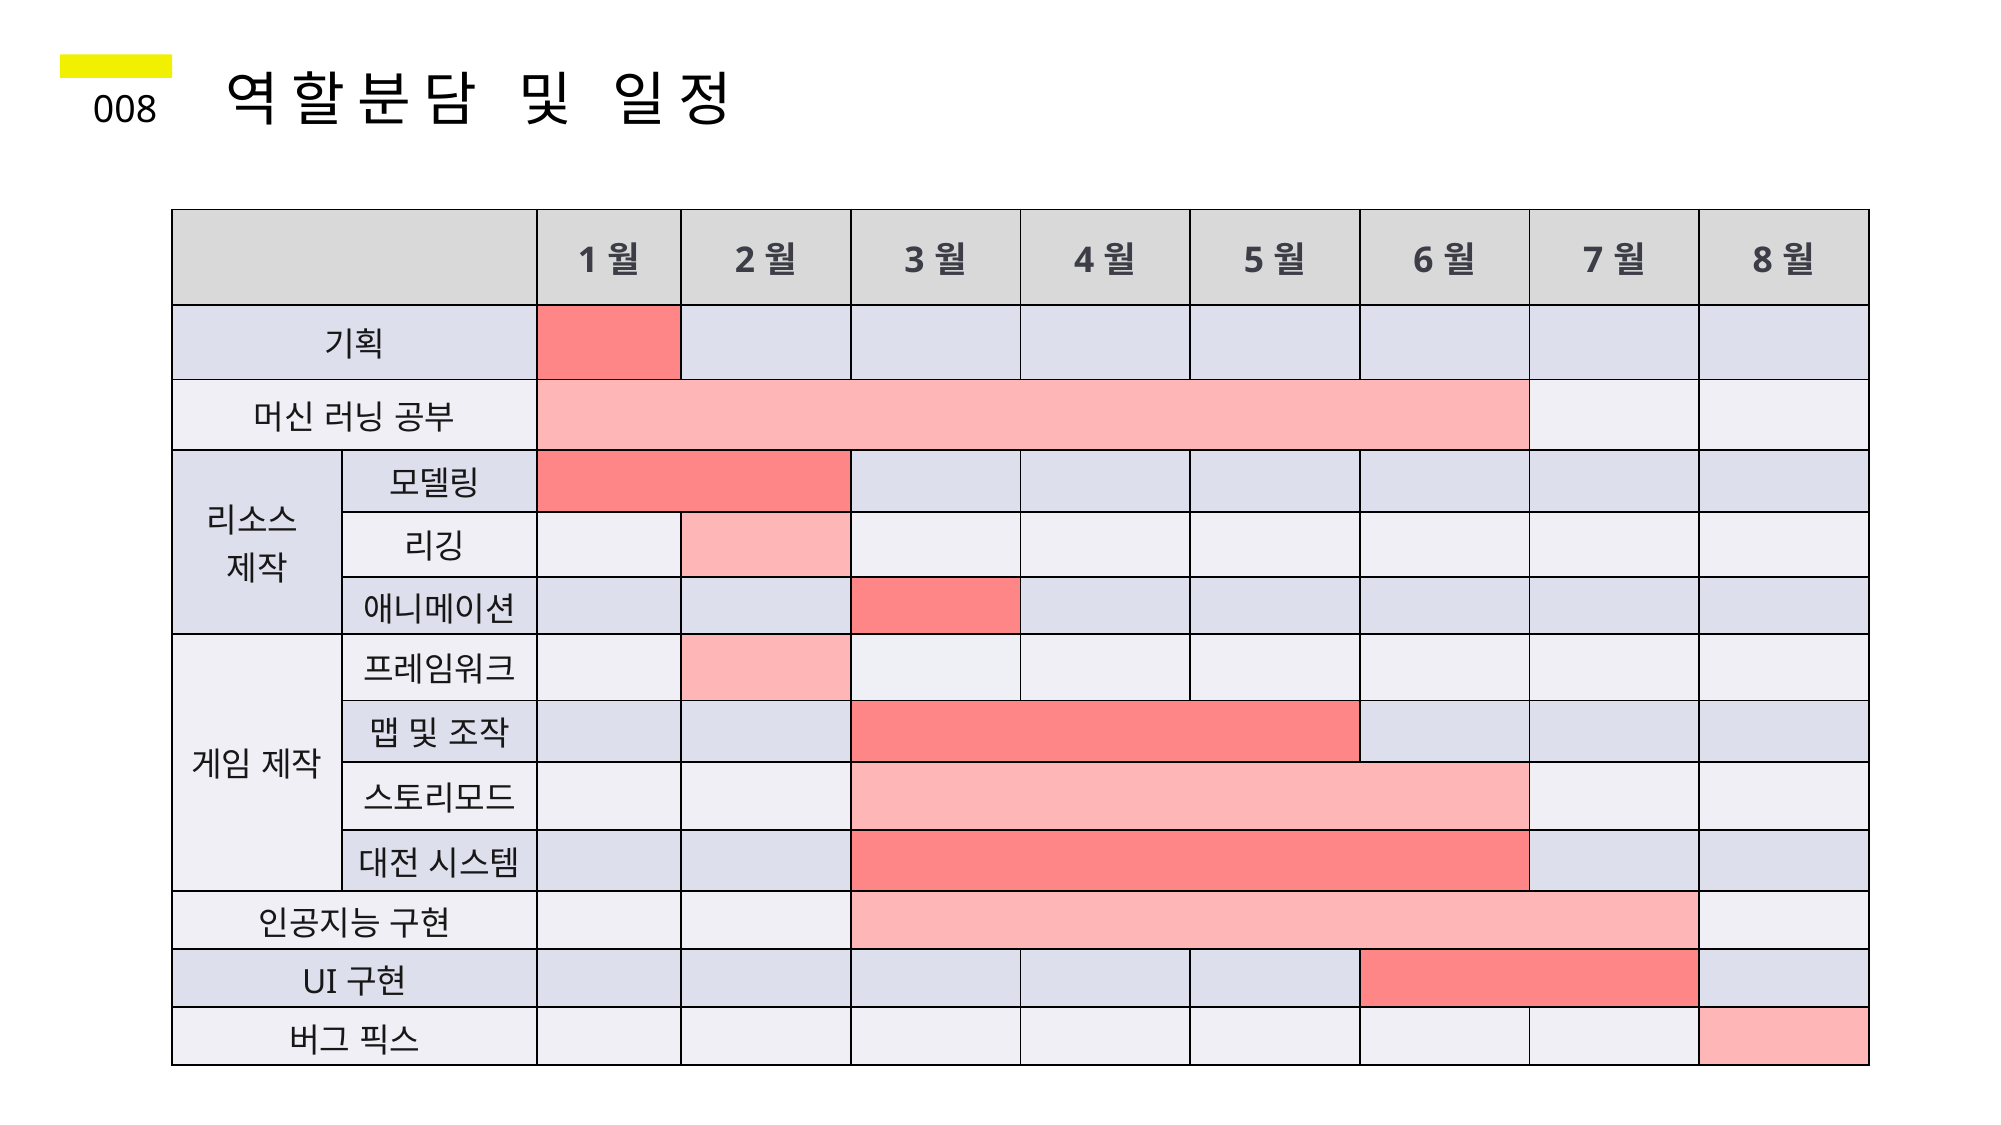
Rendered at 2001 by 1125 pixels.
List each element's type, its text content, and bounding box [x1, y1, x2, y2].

table_cell 리소스 제작 [173, 451, 341, 633]
table_cell [1190, 831, 1360, 890]
table_cell [1700, 701, 1868, 761]
table_cell [538, 306, 680, 379]
table_cell [682, 892, 850, 948]
table_header 4월 [1021, 210, 1189, 304]
table_cell [1361, 578, 1529, 633]
table_cell [1021, 578, 1189, 633]
table_cell [538, 1008, 680, 1064]
table_cell [1360, 831, 1529, 890]
table_cell [852, 701, 1021, 761]
table_header 3월 [852, 210, 1020, 304]
table_cell [1190, 380, 1360, 449]
table_cell [1361, 701, 1529, 761]
table_cell 대전 시스템 [343, 831, 536, 890]
table_cell [852, 513, 1020, 576]
table_cell [1530, 1008, 1698, 1064]
table_cell [1700, 578, 1868, 633]
table_cell [538, 380, 681, 449]
table_cell [1530, 892, 1698, 948]
table_cell [1530, 831, 1698, 890]
table_cell [1191, 306, 1359, 379]
table_cell [1700, 635, 1868, 700]
table_cell 머신 러닝 공부 [173, 380, 536, 449]
table_cell [1361, 451, 1529, 511]
table_cell [1700, 306, 1868, 379]
table_cell [538, 635, 680, 700]
table_cell [681, 380, 851, 449]
table_cell [1530, 578, 1698, 633]
table_cell [1530, 451, 1698, 511]
table_cell [1530, 635, 1698, 700]
table_cell [1360, 380, 1529, 449]
table_cell [1700, 380, 1868, 449]
table_cell [682, 635, 850, 700]
table_cell [1360, 763, 1529, 829]
table_cell [1700, 451, 1868, 511]
table_cell [1191, 451, 1359, 511]
table_header 1월 [538, 210, 680, 304]
table_cell [1021, 451, 1189, 511]
table_cell [1700, 1008, 1868, 1064]
table_cell 스토리모드 [343, 763, 536, 829]
table_cell [852, 306, 1020, 379]
table_cell 인공지능 구현 [173, 892, 536, 948]
table_cell [1190, 763, 1360, 829]
table_cell 맵 및 조작 [343, 701, 536, 761]
table_cell [1361, 513, 1529, 576]
table_cell 프레임워크 [343, 635, 536, 700]
table_cell [852, 635, 1020, 700]
table_cell 모델링 [343, 451, 536, 511]
table_cell [1021, 635, 1189, 700]
table_cell [1021, 513, 1189, 576]
table_cell 리깅 [343, 513, 536, 576]
table_header 8월 [1700, 210, 1868, 304]
table_cell [1021, 380, 1190, 449]
table_cell [682, 1008, 850, 1064]
table_cell [1700, 763, 1868, 829]
table_cell [1530, 380, 1698, 449]
table_cell [852, 831, 1021, 890]
table_cell [852, 578, 1020, 633]
table_cell 버그 픽스 [173, 1008, 536, 1064]
table_cell 애니메이션 [343, 578, 536, 633]
table_cell [1191, 635, 1359, 700]
table_cell [852, 1008, 1020, 1064]
table_cell [1361, 306, 1529, 379]
table_cell [682, 578, 850, 633]
table_cell [1191, 513, 1359, 576]
table_cell [851, 380, 1021, 449]
table_cell [1021, 950, 1189, 1006]
table_cell 기획 [173, 306, 536, 379]
table_cell [1021, 1008, 1189, 1064]
table_cell [682, 763, 850, 829]
table_cell 게임 제작 [173, 635, 341, 890]
table_cell [1191, 578, 1359, 633]
table_cell [1700, 831, 1868, 890]
table_cell [852, 950, 1020, 1006]
table_cell [538, 763, 680, 829]
table_cell UI구현 [173, 950, 536, 1006]
table_cell [1360, 892, 1530, 948]
table_cell [1190, 892, 1360, 948]
table_cell [852, 763, 1021, 829]
table_cell [682, 306, 850, 379]
table_cell [538, 578, 680, 633]
table_cell [1021, 763, 1190, 829]
table_cell [1021, 892, 1190, 948]
table_cell [538, 892, 680, 948]
table_cell [1700, 892, 1868, 948]
table_cell [538, 701, 680, 761]
table_cell [1361, 950, 1530, 1006]
table_cell [682, 513, 850, 576]
table_cell [538, 831, 680, 890]
table_cell [1021, 831, 1190, 890]
table_cell [1530, 701, 1698, 761]
table_cell [1021, 701, 1190, 761]
table_header [173, 210, 536, 304]
table_cell [1361, 635, 1529, 700]
table_cell [1361, 1008, 1529, 1064]
table_cell [852, 892, 1021, 948]
table_cell [1700, 950, 1868, 1006]
table_cell [1191, 950, 1359, 1006]
table_cell [1021, 306, 1189, 379]
table_cell [852, 451, 1020, 511]
table_cell [538, 513, 680, 576]
table_header 7월 [1530, 210, 1698, 304]
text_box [60, 54, 1010, 141]
table_cell [1700, 513, 1868, 576]
table_cell [682, 950, 850, 1006]
table_cell [538, 451, 681, 511]
table_cell [682, 701, 850, 761]
table_cell [681, 451, 850, 511]
table_cell [1530, 950, 1698, 1006]
table_header 5월 [1191, 210, 1359, 304]
table_cell [1190, 701, 1359, 761]
table_cell [538, 950, 680, 1006]
table_cell [1530, 306, 1698, 379]
table_header 2월 [682, 210, 850, 304]
table_cell [682, 831, 850, 890]
table_cell [1530, 513, 1698, 576]
table_header 6월 [1361, 210, 1529, 304]
table_cell [1191, 1008, 1359, 1064]
table_cell [1530, 763, 1698, 829]
